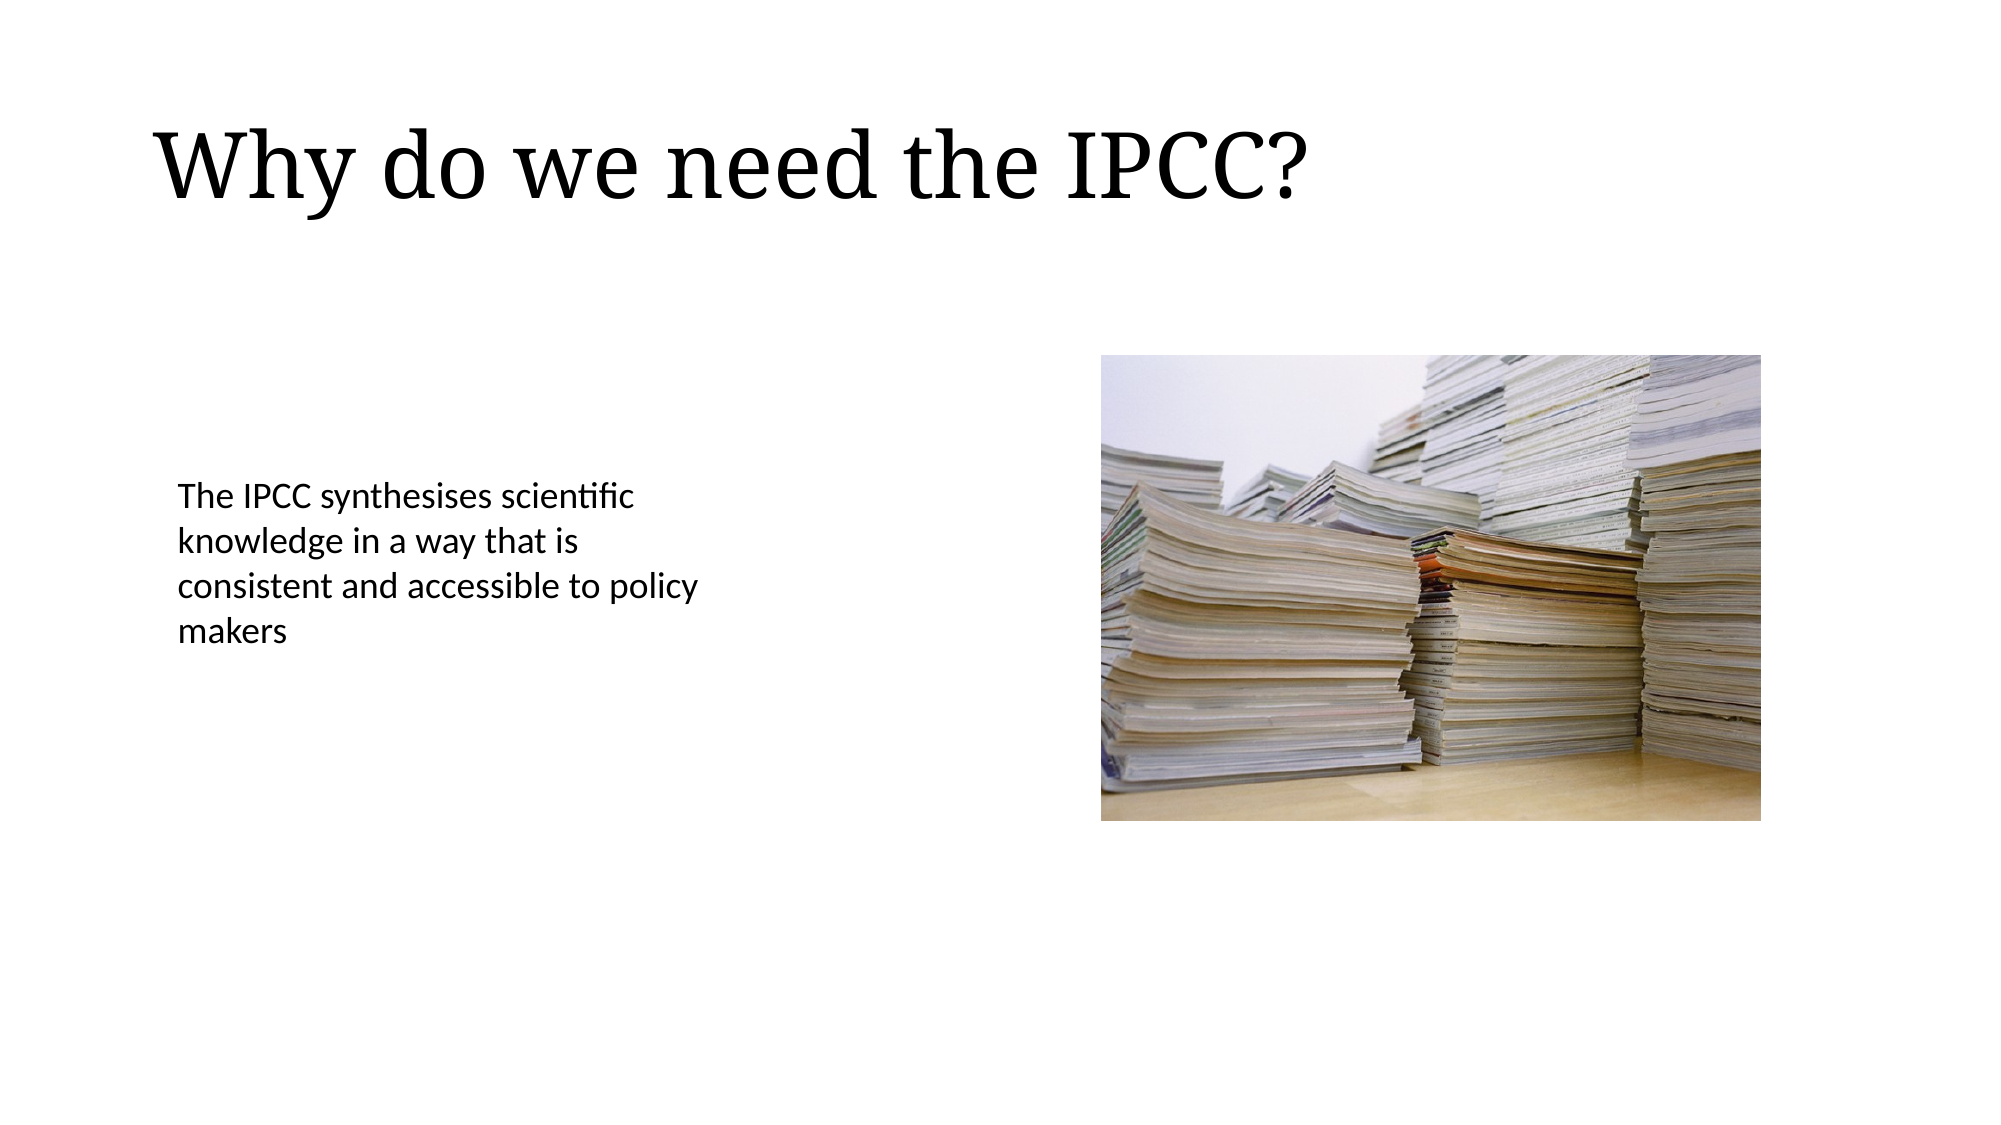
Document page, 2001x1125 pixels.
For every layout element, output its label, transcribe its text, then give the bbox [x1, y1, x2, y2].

picture [1101, 355, 1761, 821]
title Why do we need the IPCC? [137, 59, 1863, 278]
text_box The IPCC synthesises scientific knowledge in a way that is consistent and accessible to policy makers [162, 463, 738, 659]
